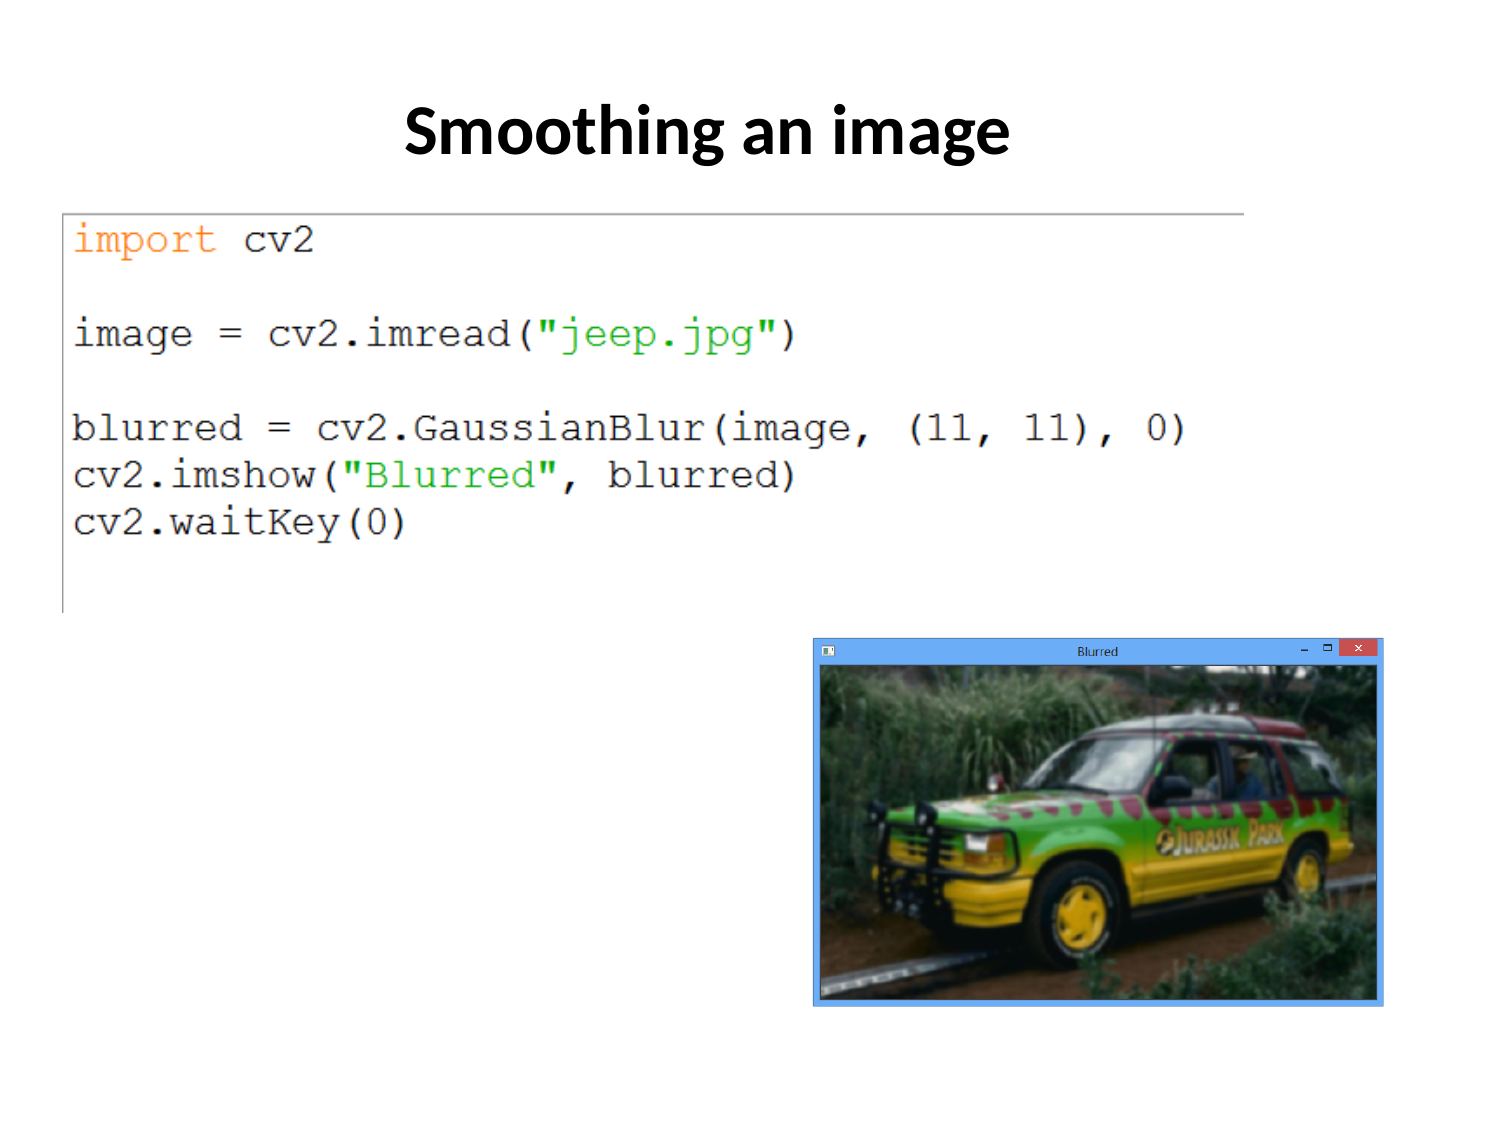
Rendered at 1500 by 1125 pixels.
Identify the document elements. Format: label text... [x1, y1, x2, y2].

picture [812, 637, 1384, 1007]
picture [62, 212, 1244, 613]
title Smoothing an image [24, 75, 1375, 263]
